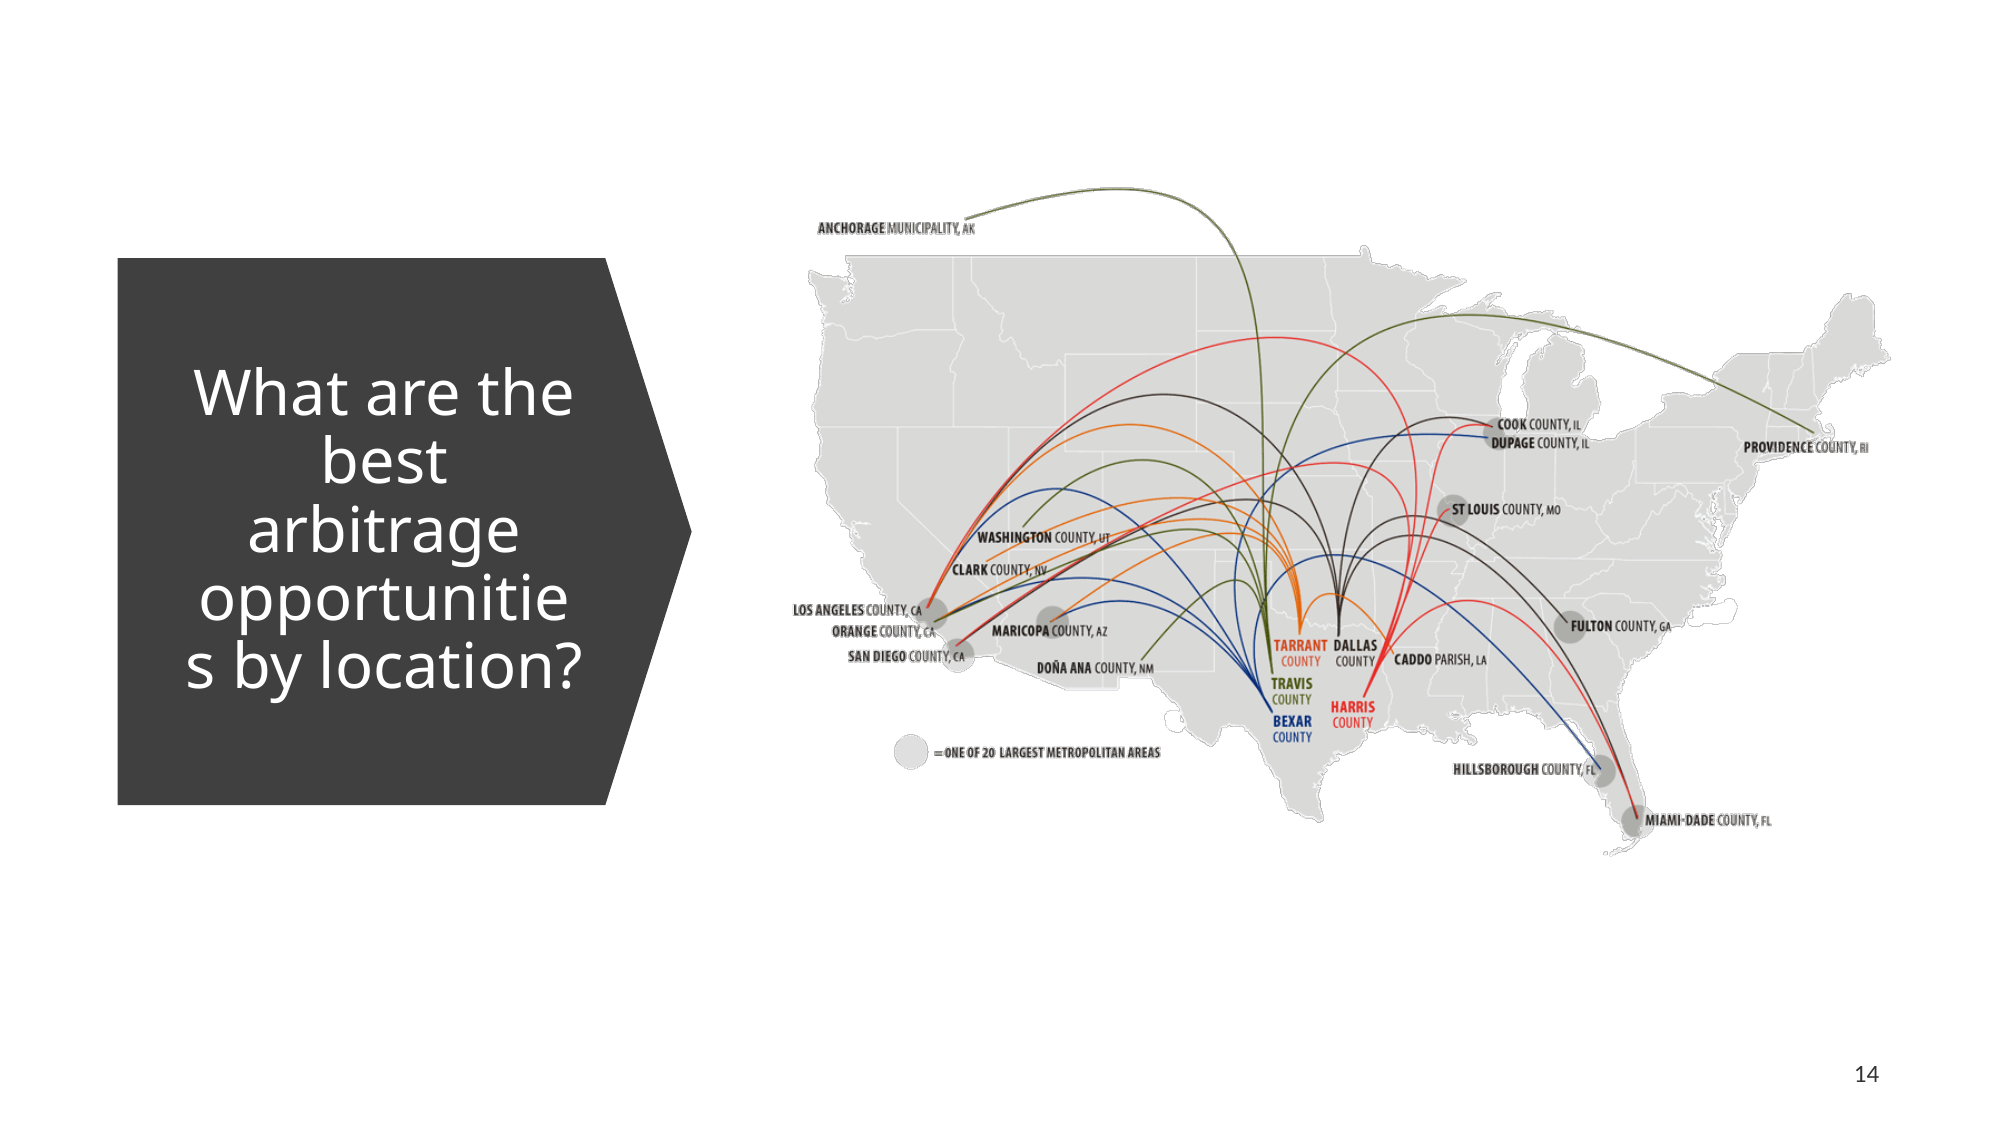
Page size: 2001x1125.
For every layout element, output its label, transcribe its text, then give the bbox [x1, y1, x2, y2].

text_box [116, 257, 693, 807]
title What are the best arbitrage opportunities by location? [168, 322, 601, 741]
picture [783, 172, 1896, 952]
slide_number 14 [1810, 1042, 1895, 1103]
